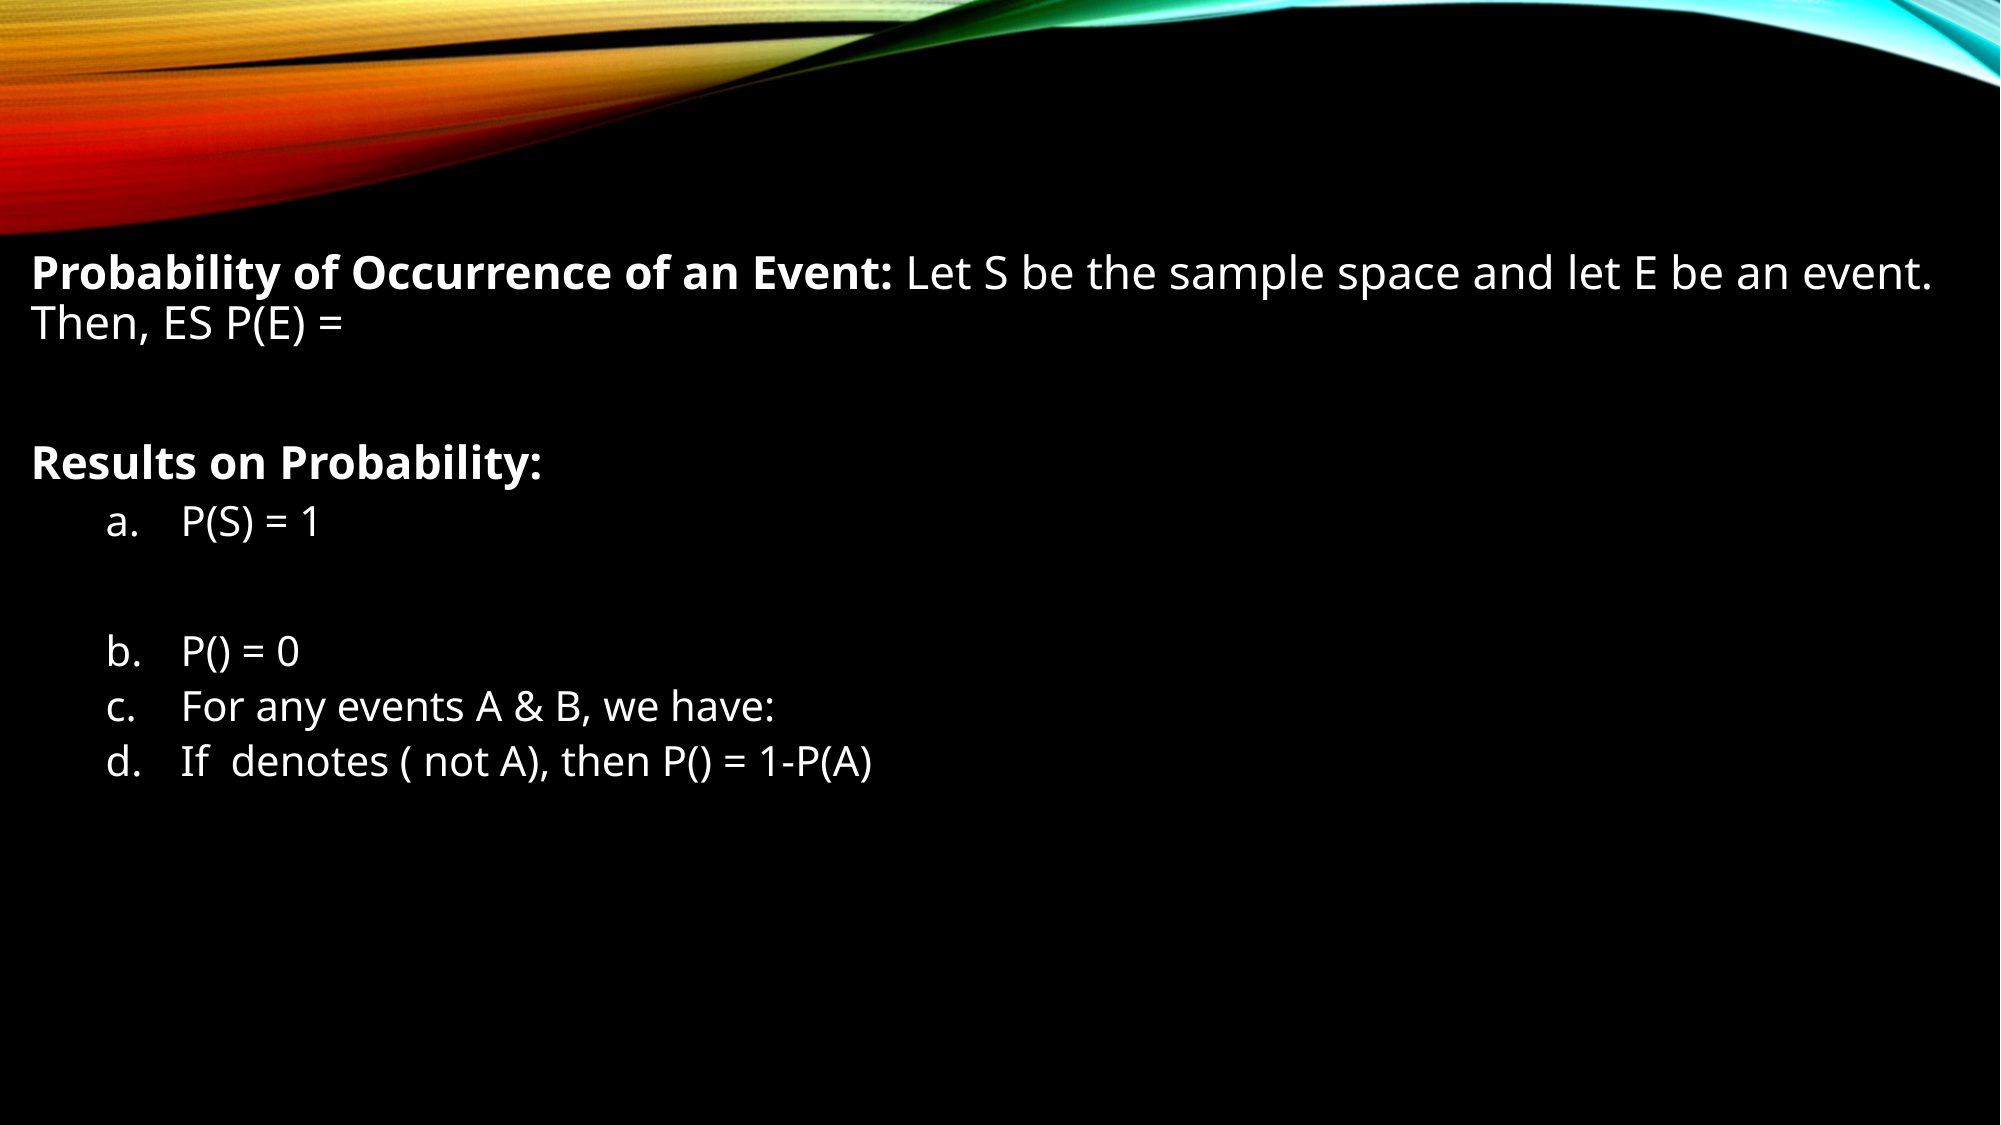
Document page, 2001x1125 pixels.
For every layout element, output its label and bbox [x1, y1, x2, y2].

picture [0, 0, 2000, 237]
